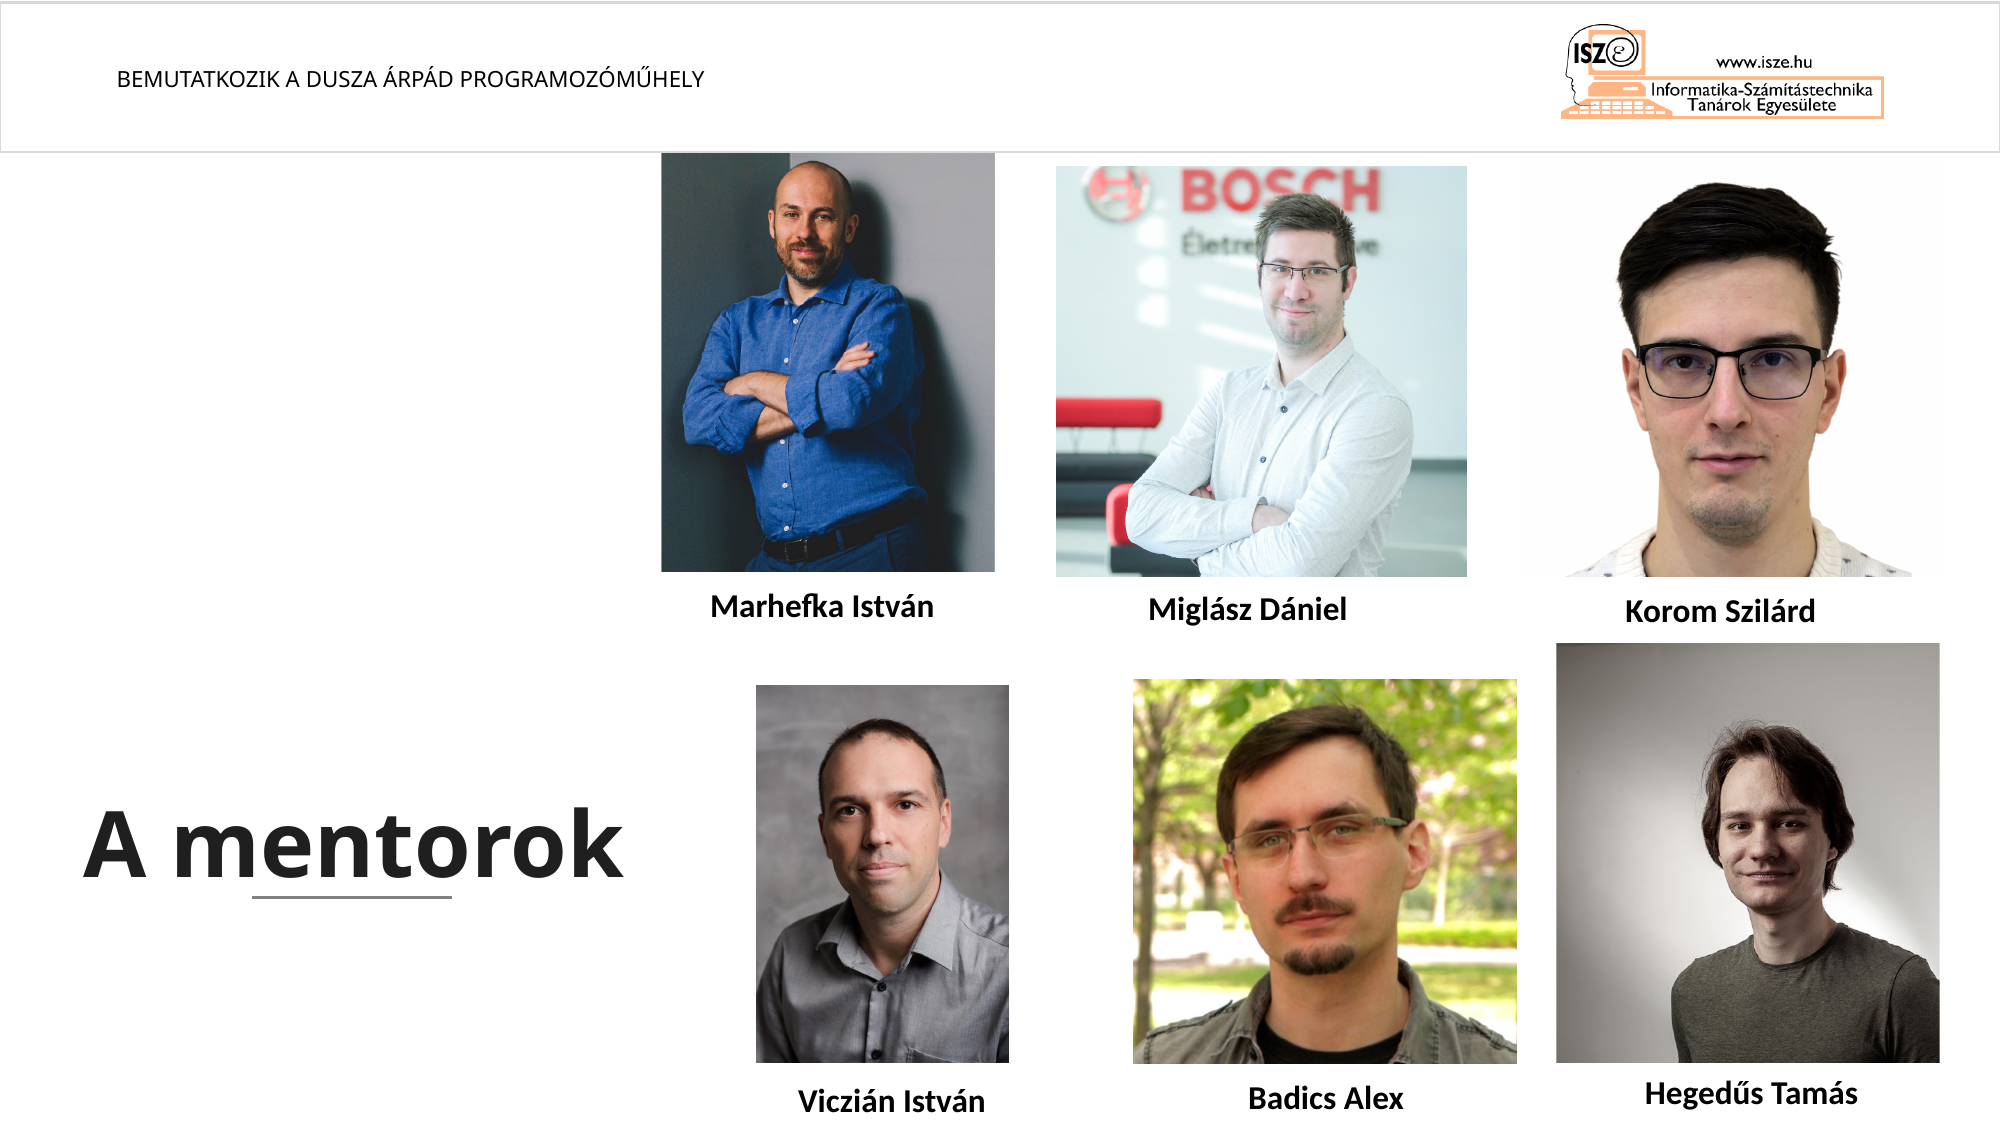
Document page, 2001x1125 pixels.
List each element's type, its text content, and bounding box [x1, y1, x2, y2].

picture [1523, 157, 1944, 577]
picture [1133, 679, 1517, 1064]
text_box A mentorok [83, 762, 717, 896]
text_box Badics Alex [1233, 1068, 1455, 1124]
text_box Marhefka István [695, 577, 983, 632]
text_box BEMUTATKOZIK A DUSZA ÁRPÁD PROGRAMOZÓMŰHELY [116, 68, 1196, 115]
text_box Miglász Dániel [1133, 579, 1421, 634]
picture [756, 685, 1009, 1063]
picture [1561, 24, 1884, 119]
picture [1056, 166, 1467, 577]
text_box Korom Szilárd [1610, 581, 1898, 637]
picture [1556, 643, 1940, 1063]
text_box Viczián István [783, 1071, 1071, 1125]
text_box Hegedűs Tamás [1630, 1063, 1897, 1119]
picture [660, 118, 995, 572]
text_box [0, 1, 2000, 153]
